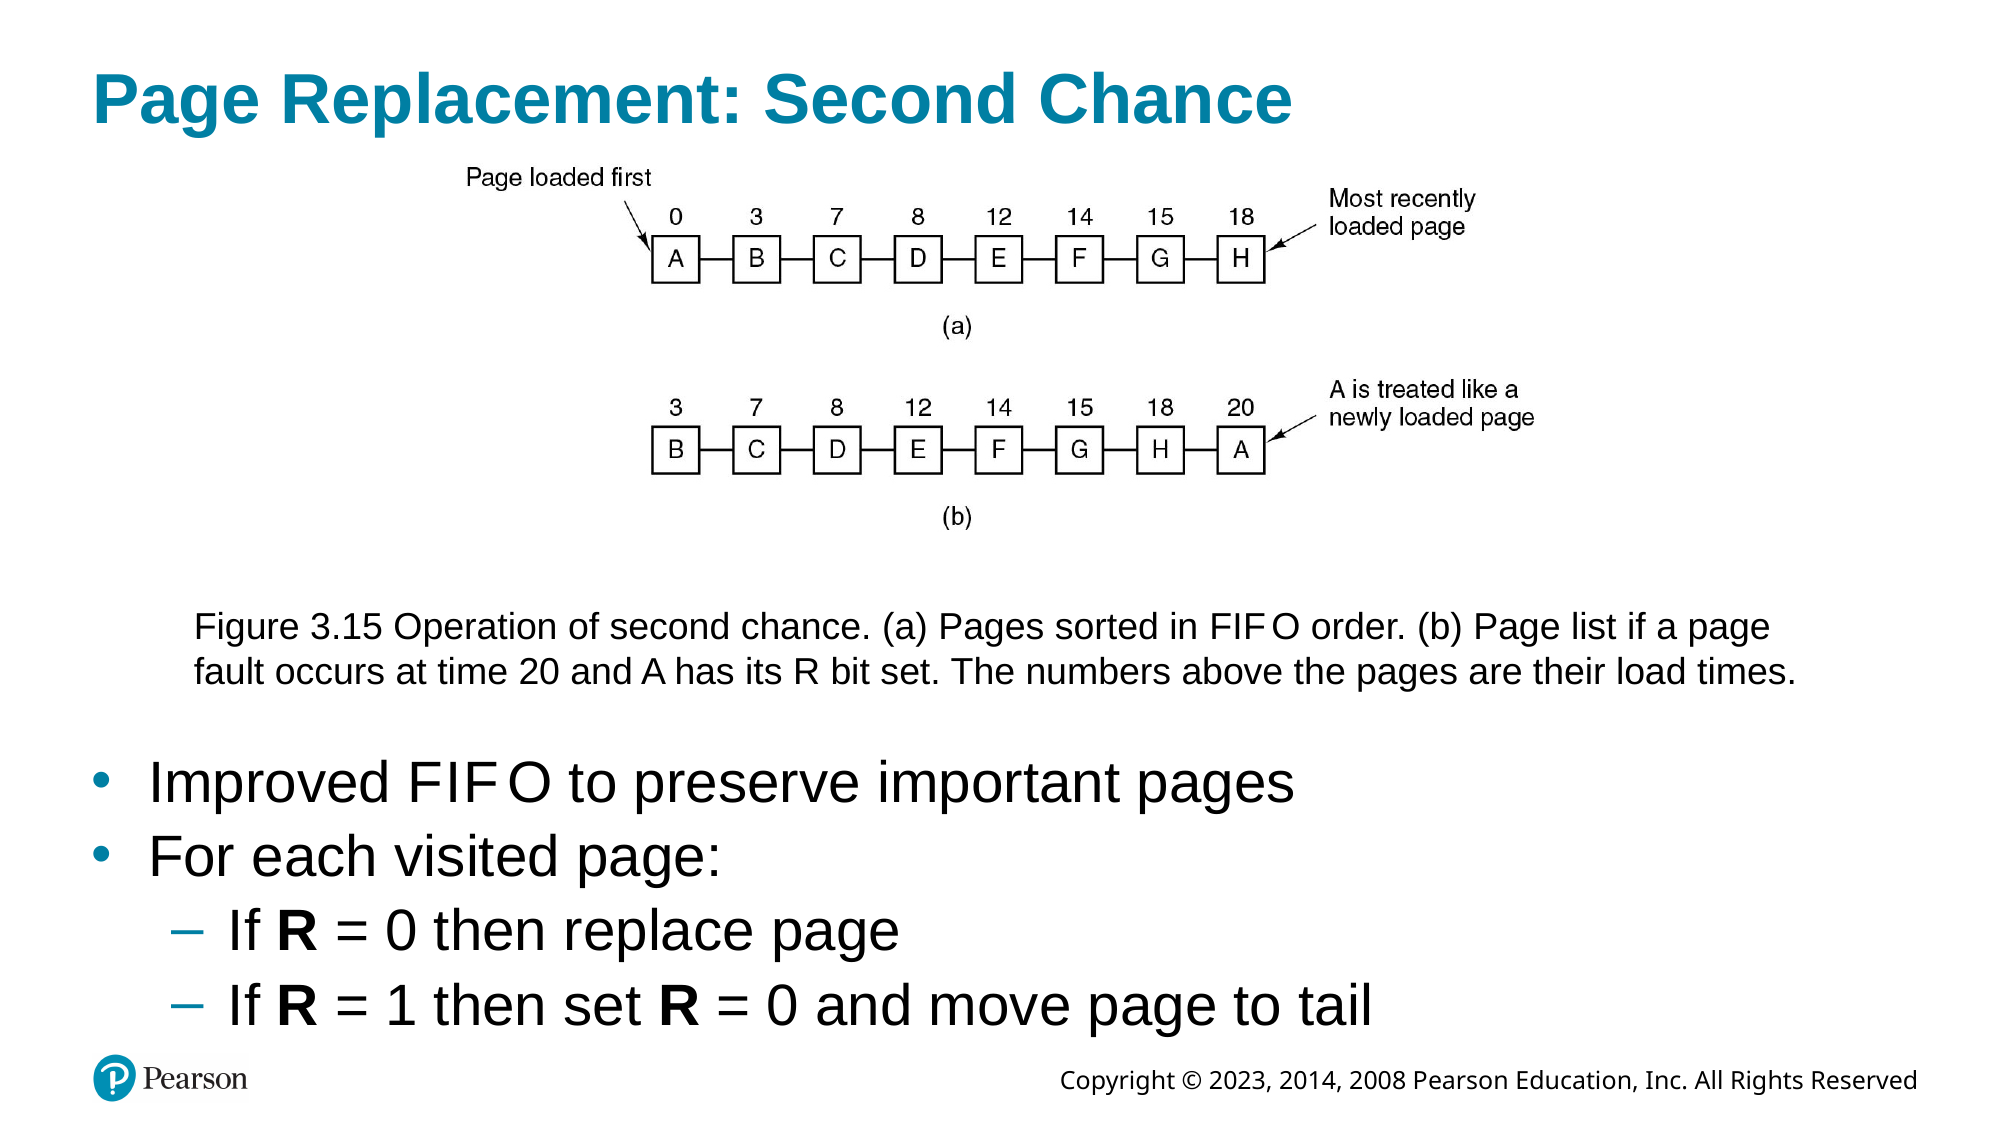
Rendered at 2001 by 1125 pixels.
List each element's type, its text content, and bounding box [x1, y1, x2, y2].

picture [460, 161, 1541, 532]
title Page Replacement: Second Chance [92, 0, 1922, 192]
list Figure 3.15 Operation of second chance. (a) Pages sorted in F I F O order. (b) Page list if a page fault occurs at time 20 and A has its R bit set. The numbers above the pages are their load times. [193, 324, 1808, 568]
list Improved F I F O to preserve important pages For each visited page: If R = 0 then replace page If R = 1 then set R = 0 and move page to tail [91, 568, 1922, 1125]
